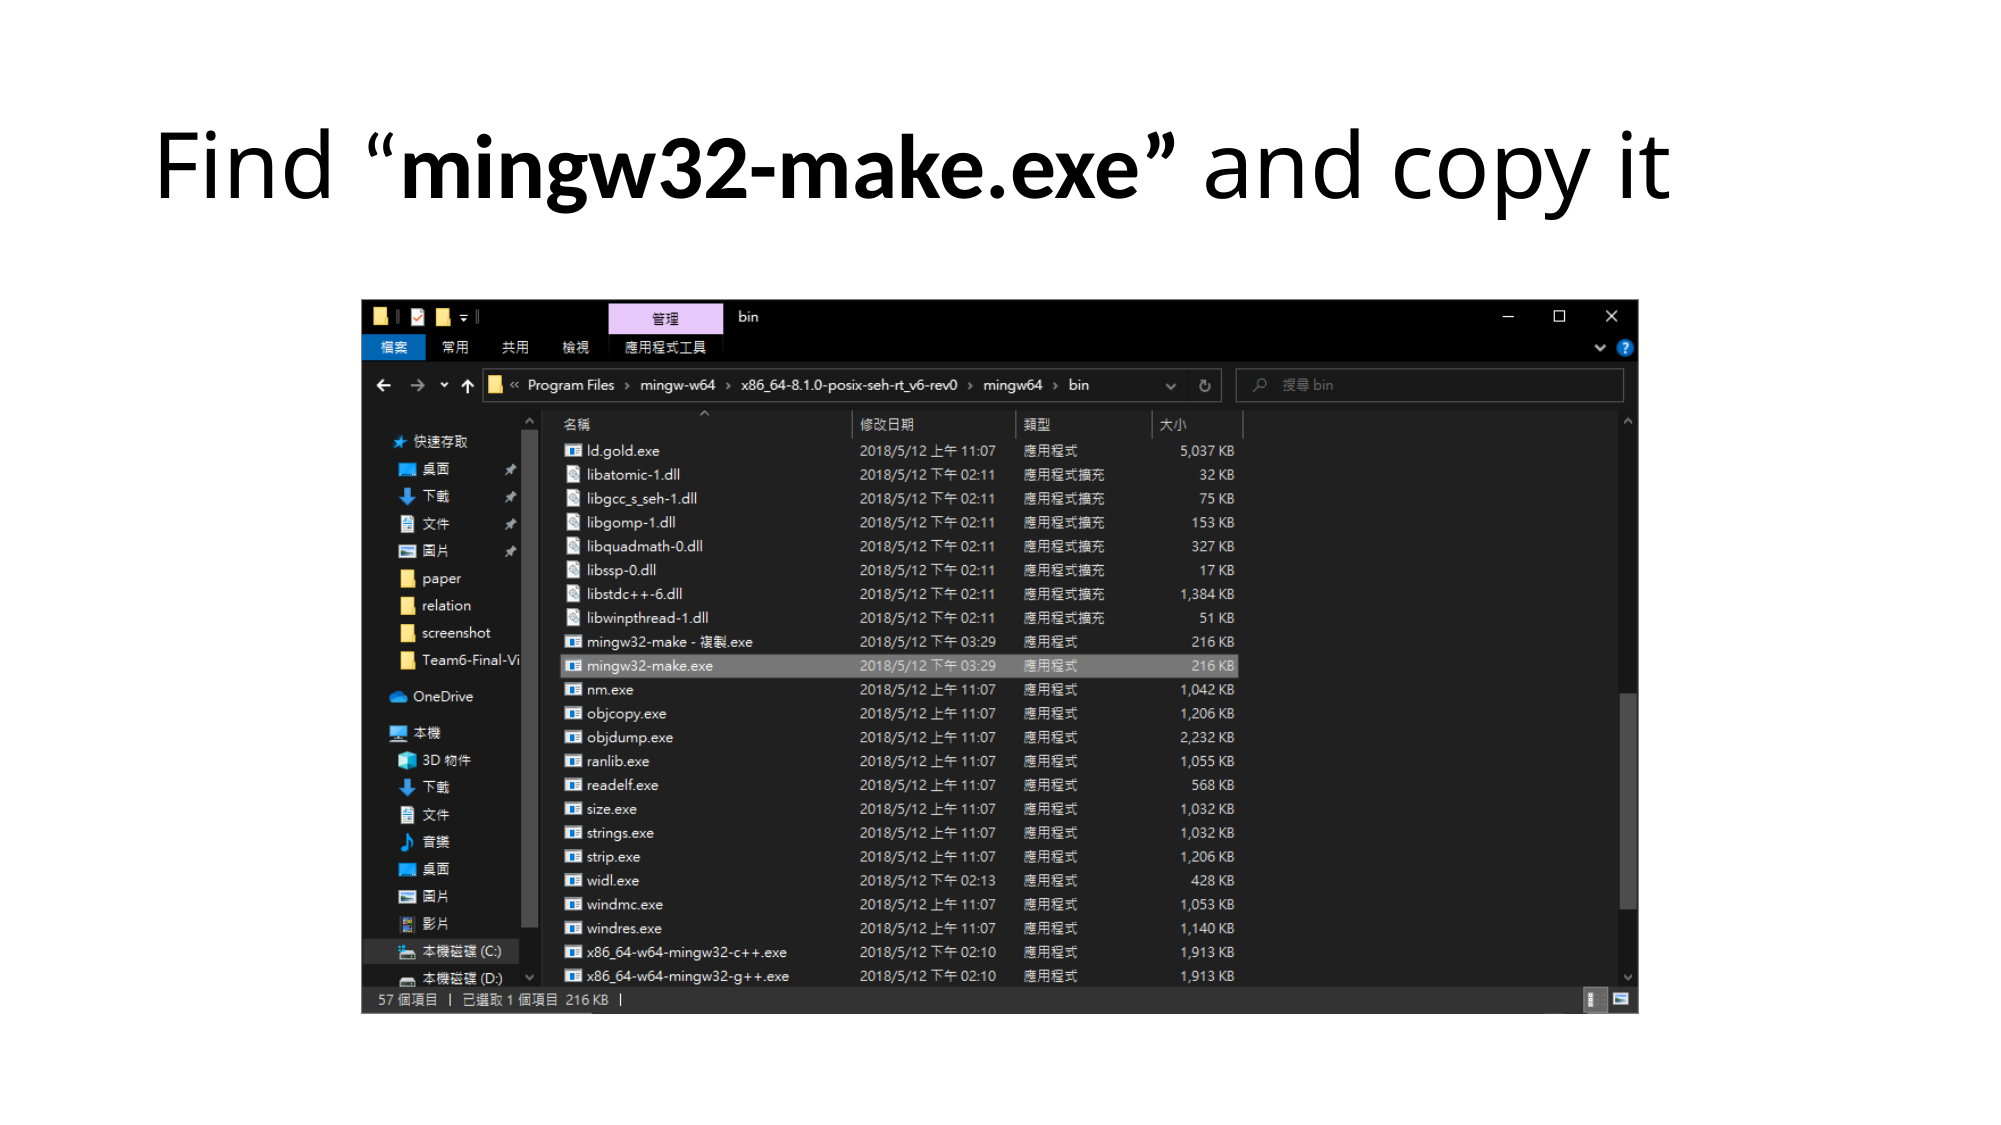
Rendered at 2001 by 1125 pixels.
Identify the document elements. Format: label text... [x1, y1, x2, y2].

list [361, 299, 1639, 1014]
title Find “mingw32-make.exe” and copy it [137, 59, 1863, 278]
